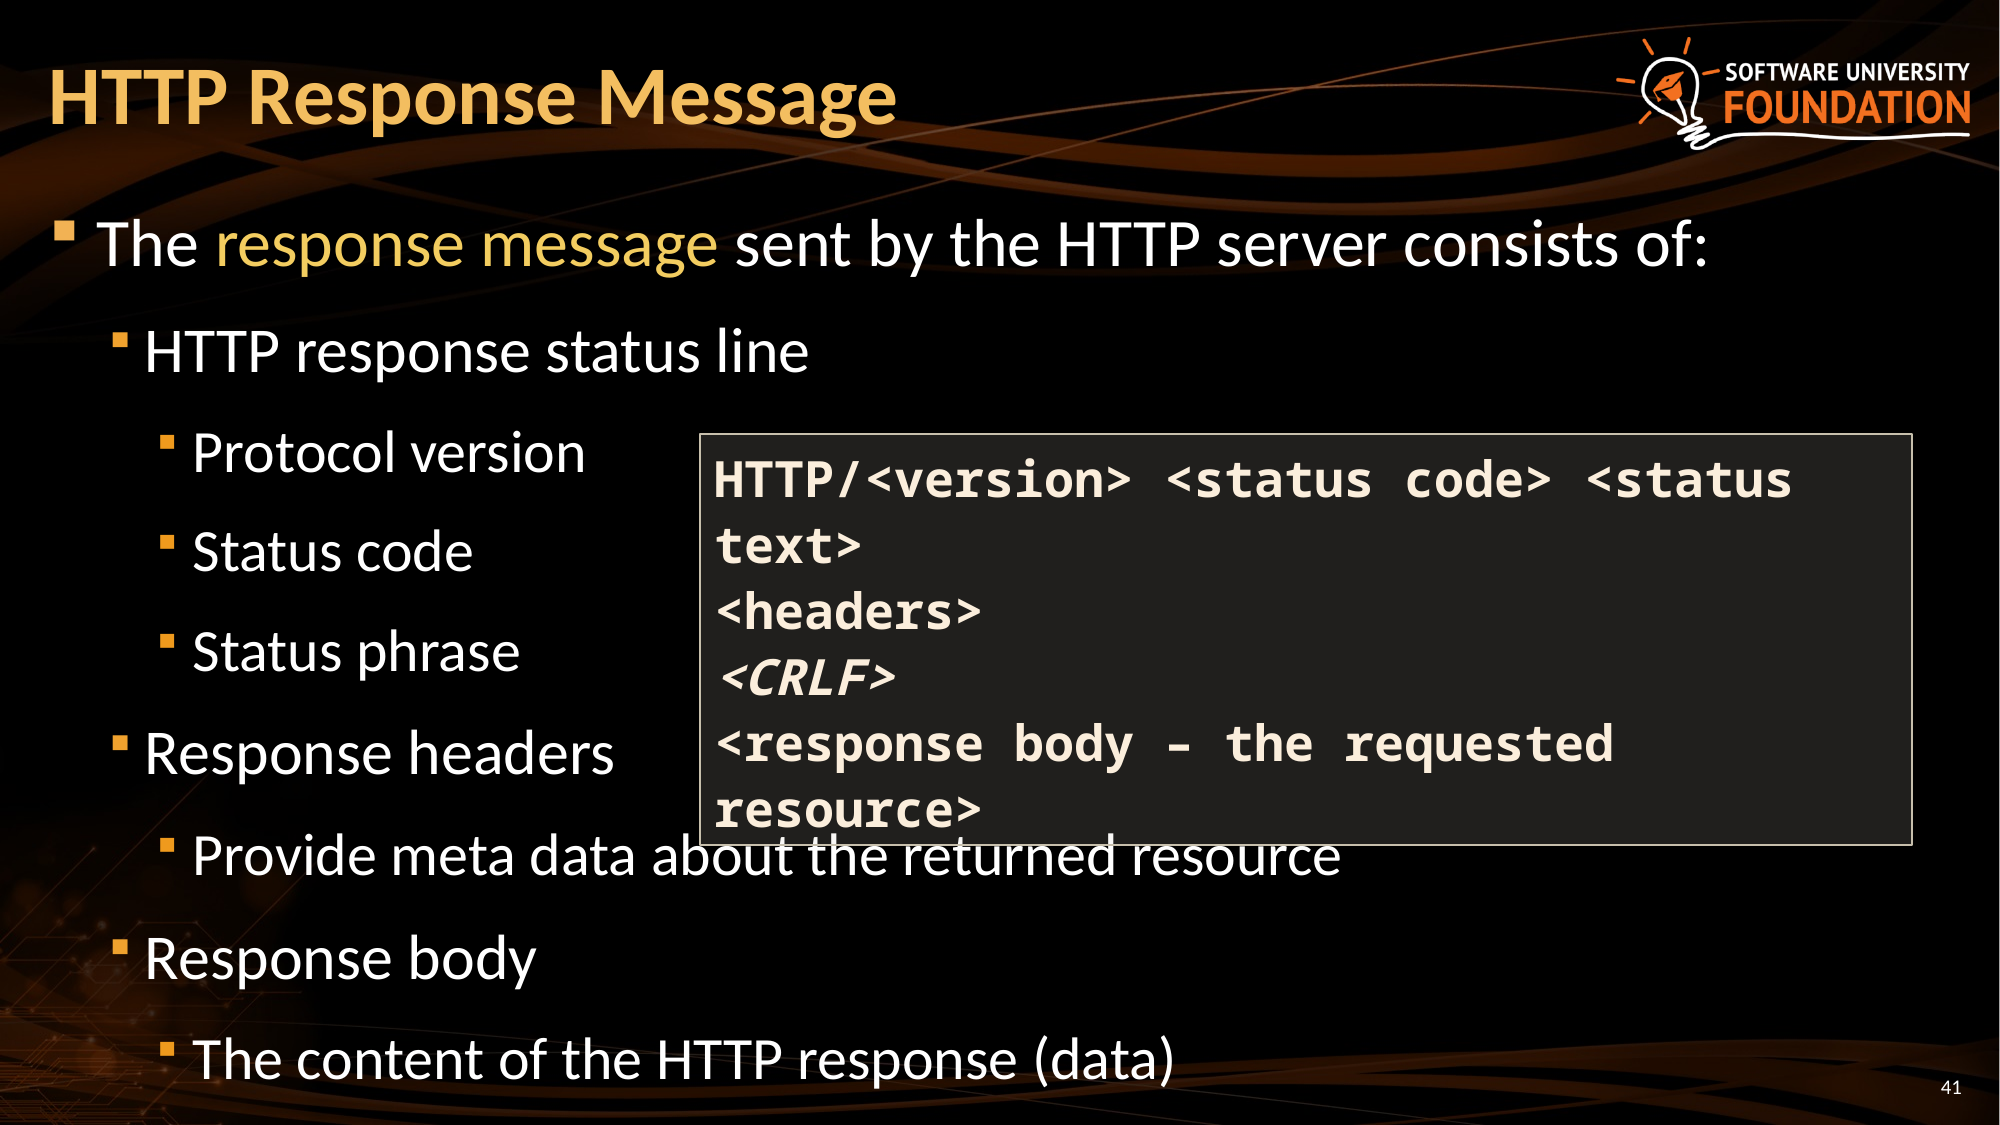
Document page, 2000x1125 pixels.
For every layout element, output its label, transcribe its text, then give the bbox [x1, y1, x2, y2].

list The response message sent by the HTTP server consists of: HTTP response status line Protocol version Status code Status phrase Response headers Provide meta data about the returned resource Response body The content of the HTTP response (data) [31, 188, 1968, 1103]
title HTTP Response Message [30, 6, 1602, 189]
text_box HTTP/<version> <status code> <status text> <headers> <CRLF> <response body – the requested resource> [699, 434, 1913, 845]
picture [0, 0, 2000, 1125]
